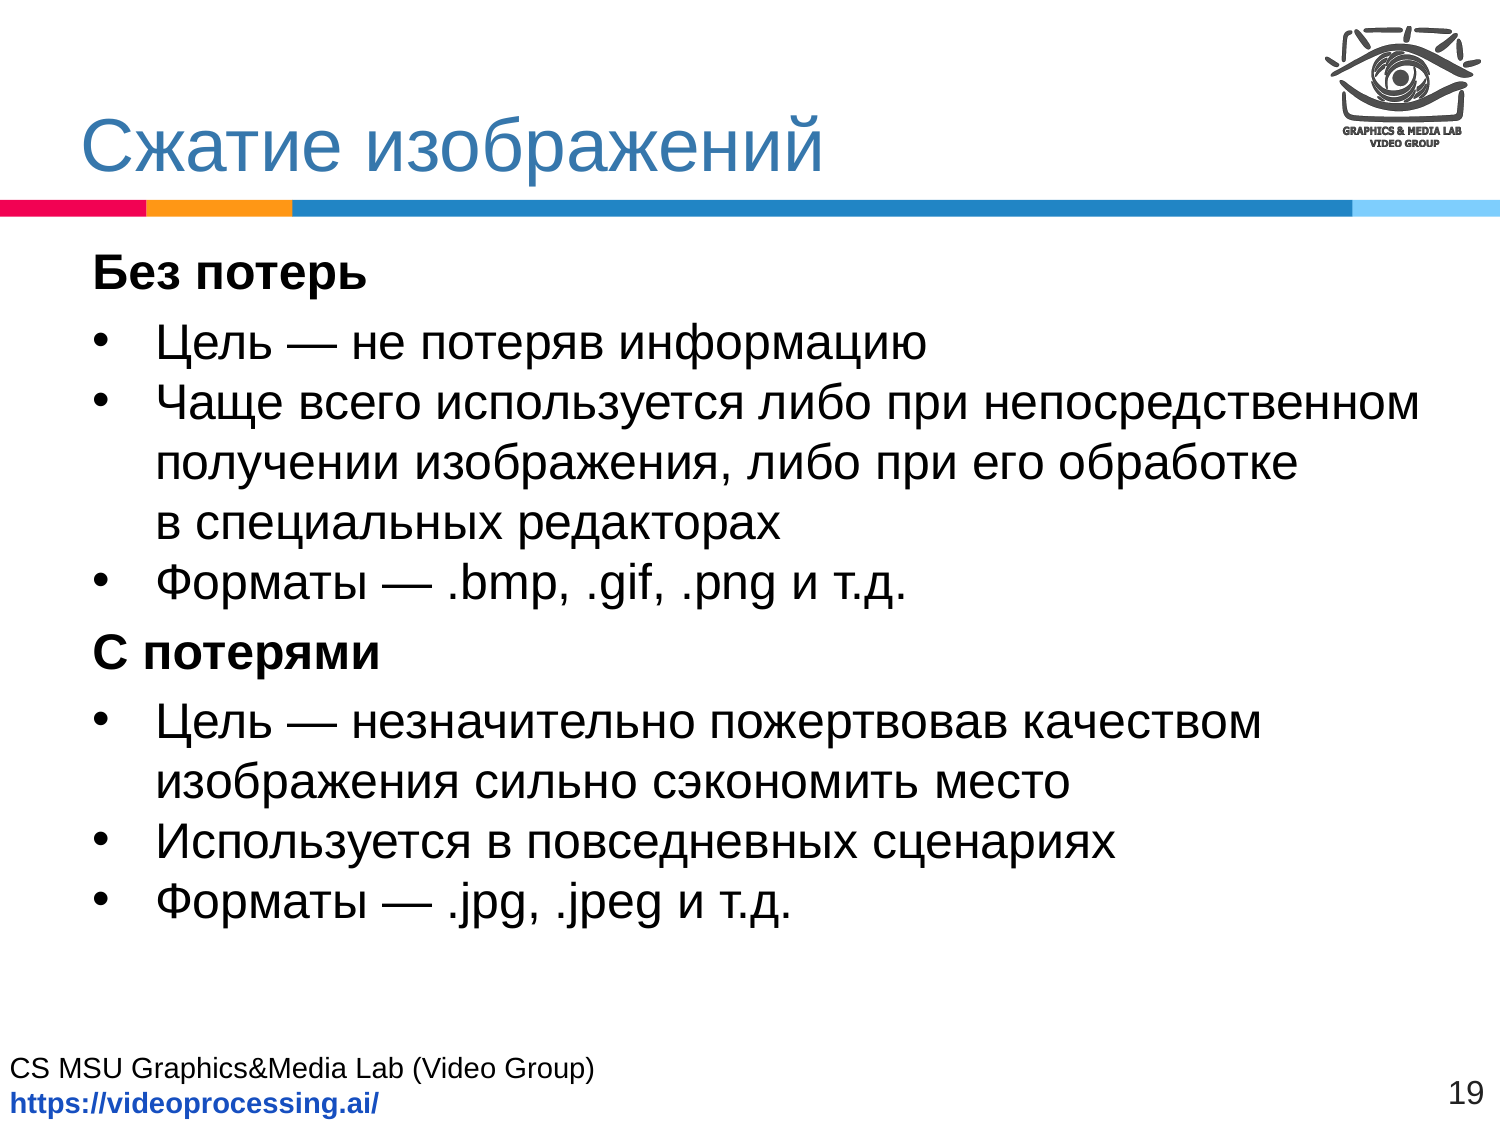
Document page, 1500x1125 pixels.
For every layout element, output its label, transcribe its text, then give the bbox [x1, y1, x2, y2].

list Без потерь Цель — не потеряв информацию Чаще всего используется либо при непосредственном получении изображения, либо при его обработке в специальных редакторах Форматы — .bmp, .gif, .png и т.д. С потерями Цель — незначительно пожертвовав качеством изображения сильно сэкономить место Используется в повседневных сценариях Форматы — .jpg, .jpeg и т.д. [64, 231, 1459, 1000]
title Сжатие изображений [64, 6, 1316, 195]
picture [1325, 26, 1481, 147]
slide_number 1 [1403, 1064, 1500, 1116]
